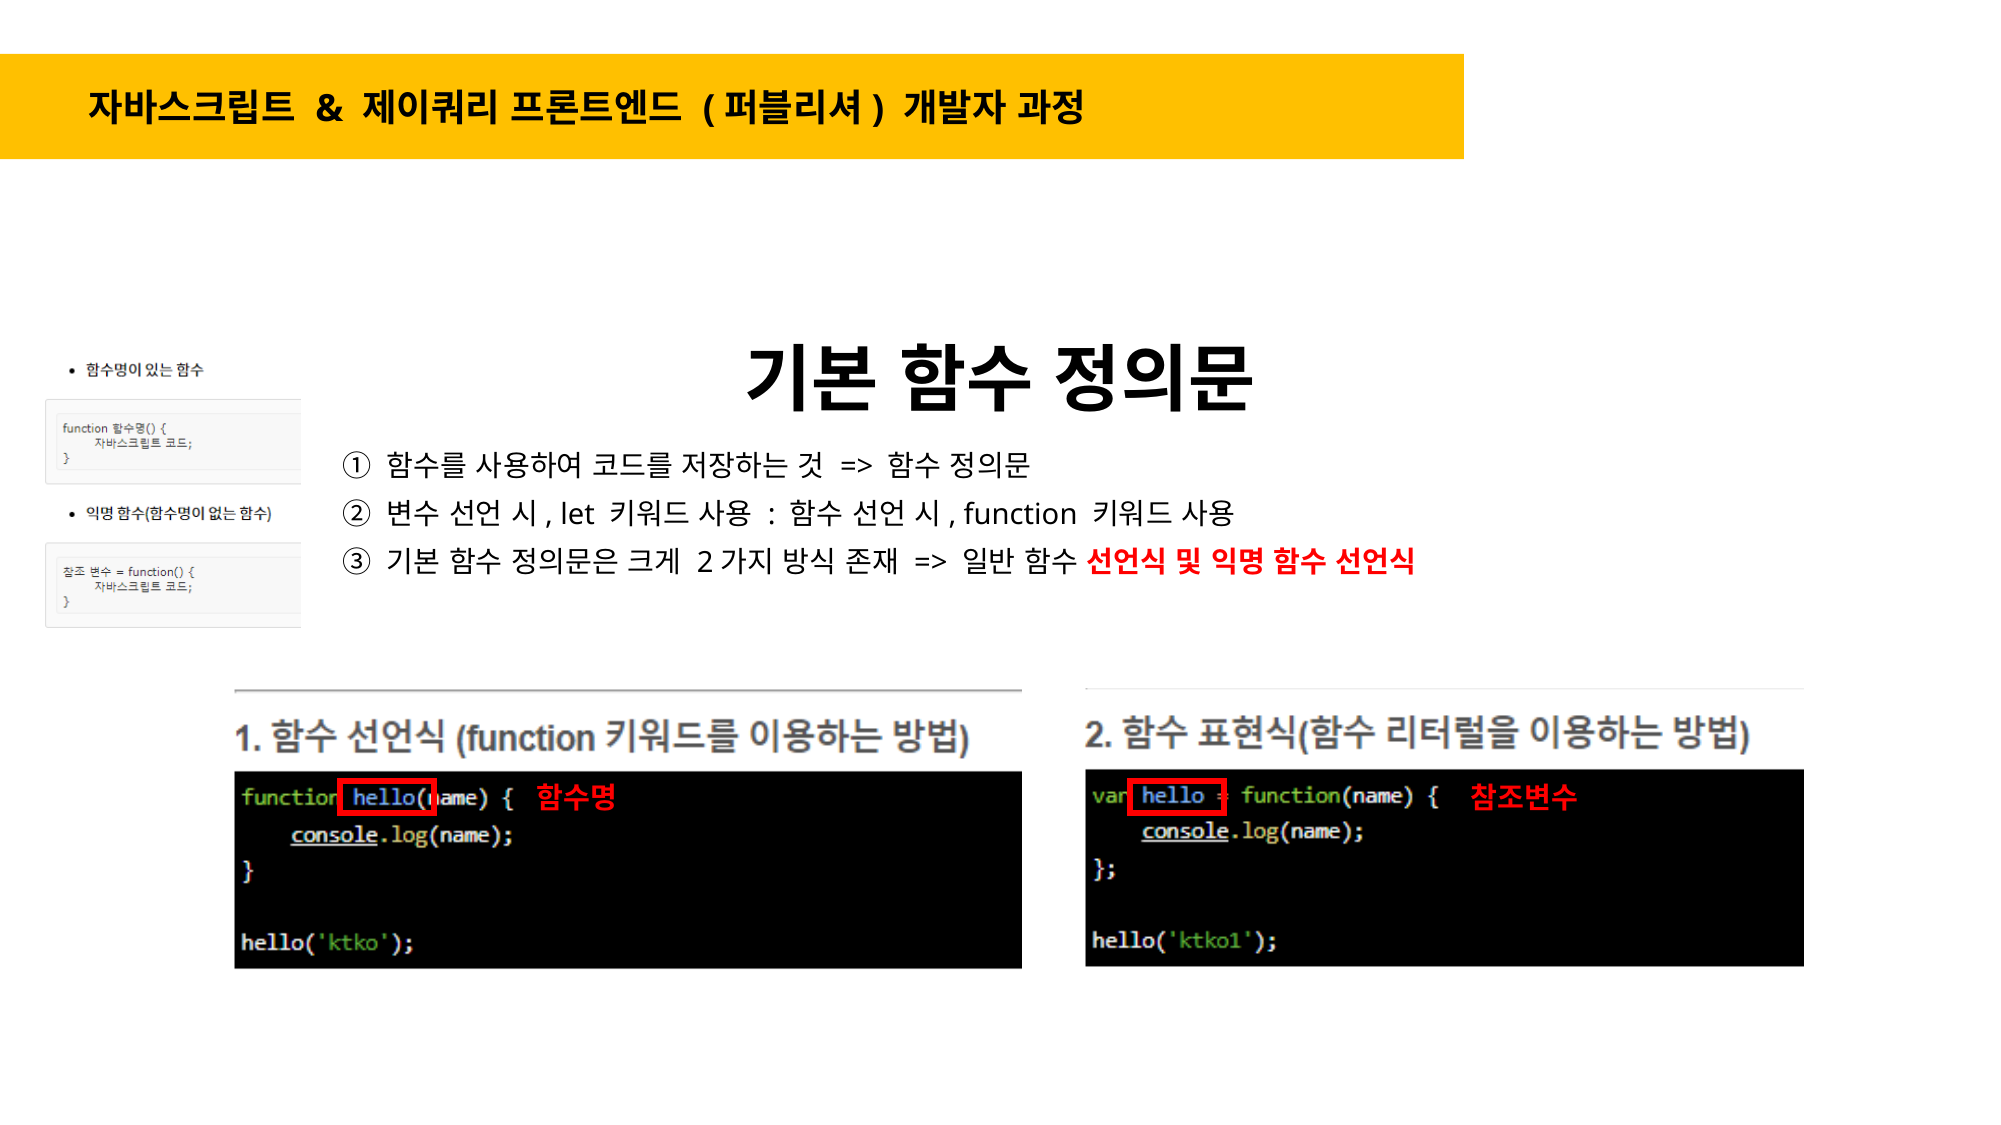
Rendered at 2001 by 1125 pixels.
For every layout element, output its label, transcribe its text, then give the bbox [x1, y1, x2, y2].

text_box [0, 53, 1464, 160]
picture [39, 346, 301, 630]
text_box 기본 함수 정의문 [62, 325, 1938, 428]
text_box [327, 440, 1673, 587]
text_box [196, 688, 1804, 997]
